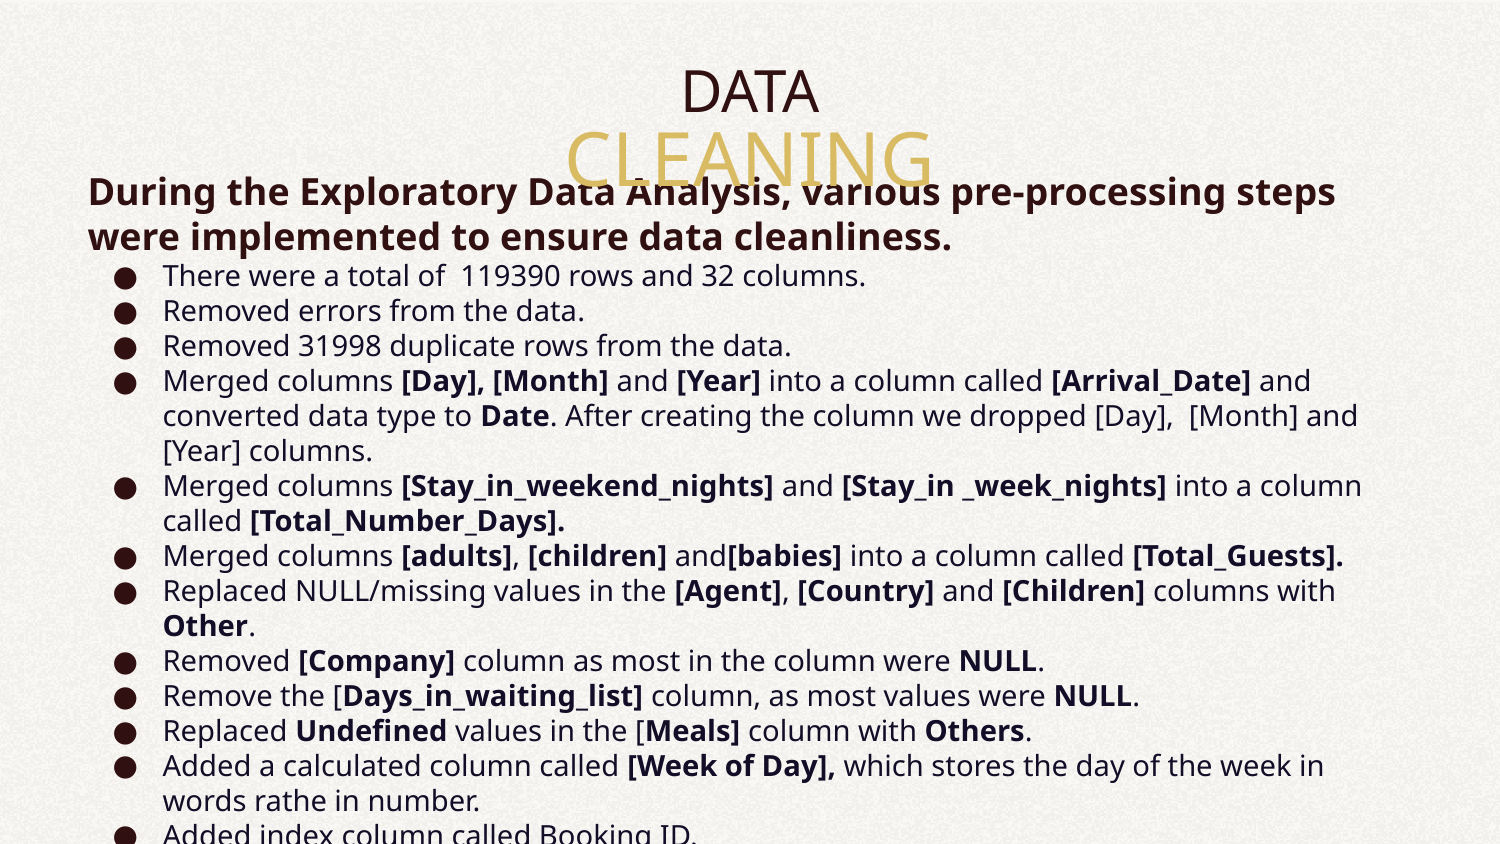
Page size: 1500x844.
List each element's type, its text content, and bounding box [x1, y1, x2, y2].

list During the Exploratory Data Analysis, various pre-processing steps were implemented to ensure data cleanliness. There were a total of 119390 rows and 32 columns. Removed errors from the data. Removed 31998 duplicate rows from the data. Merged columns [Day], [Month] and [Year] into a column called [Arrival_Date] and converted data type to Date. After creating the column we dropped [Day], [Month] and [Year] columns. Merged columns [Stay_in_weekend_nights] and [Stay_in _week_nights] into a column called [Total_Number_Days]. Merged columns [adults], [children] and[babies] into a column called [Total_Guests]. Replaced NULL/missing values in the [Agent], [Country] and [Children] columns with Other. Removed [Company] column as most in the column were NULL. Remove the [Days_in_waiting_list] column, as most values were NULL. Replaced Undefined values in the [Meals] column with Others. Added a calculated column called [Week of Day], which stores the day of the week in words rathe in number. Added index column called Booking ID. [72, 296, 1428, 794]
title DATA CLEANING [423, 50, 1077, 252]
